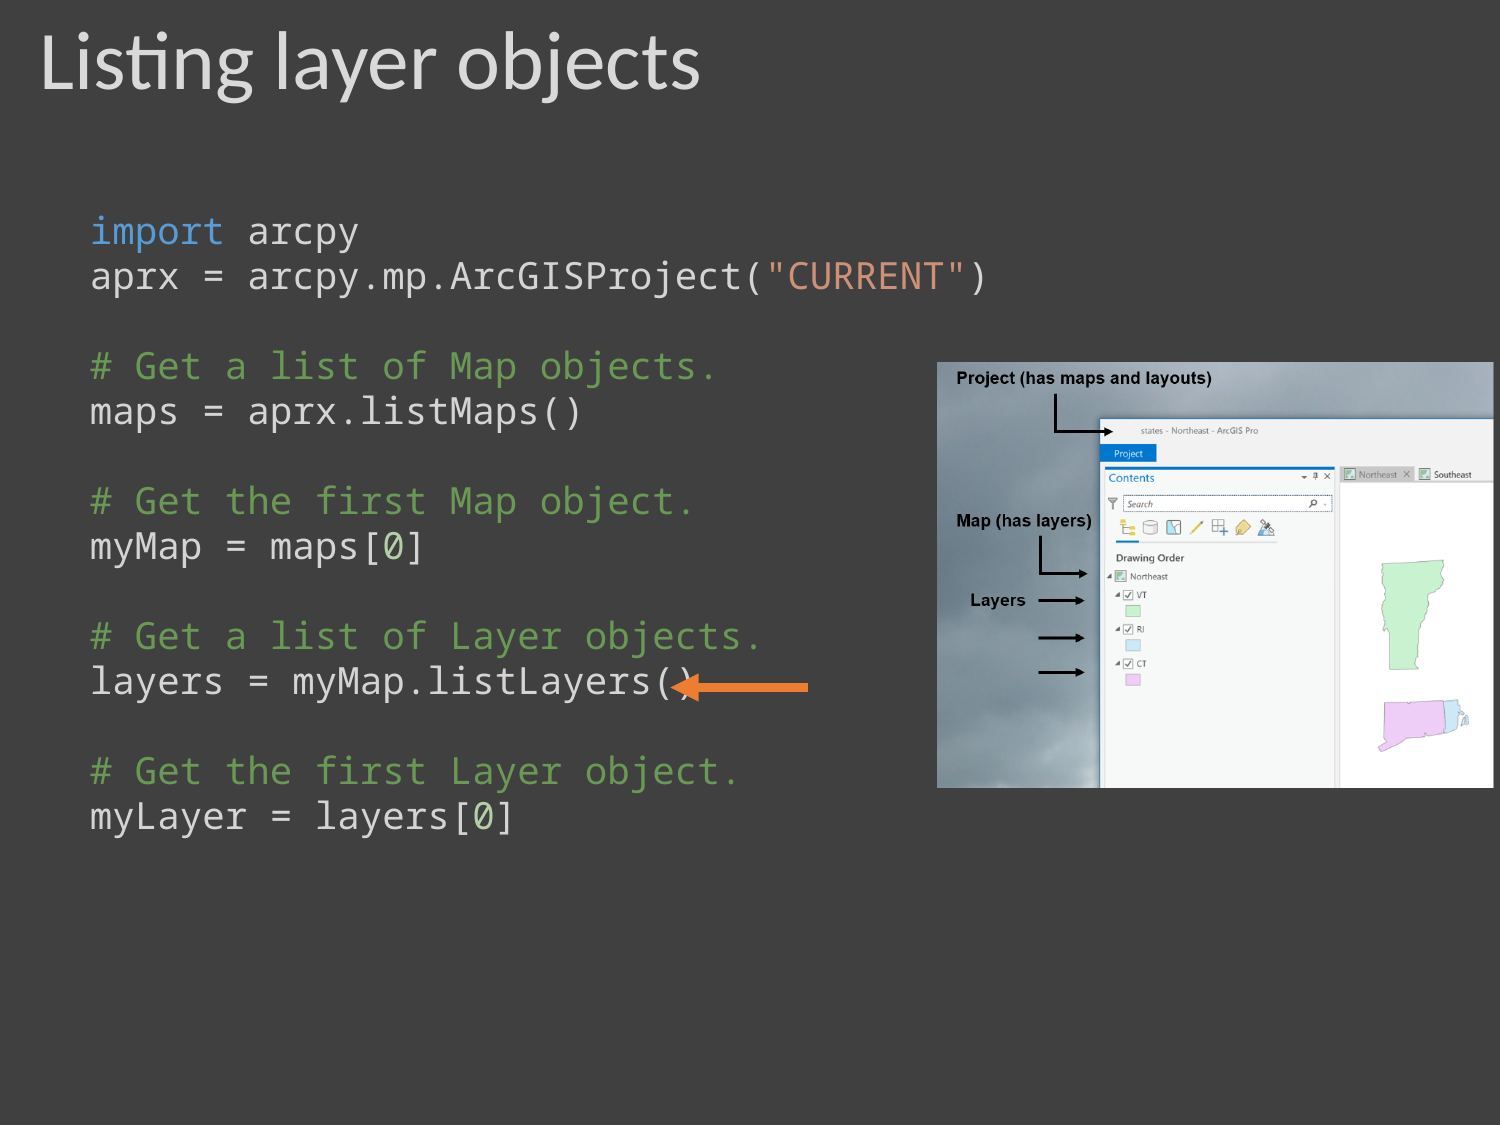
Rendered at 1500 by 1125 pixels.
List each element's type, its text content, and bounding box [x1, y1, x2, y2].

picture [937, 362, 1494, 788]
text_box import arcpy aprx = arcpy.mp.ArcGISProject("CURRENT") # Get a list of Map objects. maps = aprx.listMaps() # Get the first Map object. myMap = maps[0] # Get a list of Layer objects. layers = myMap.listLayers() # Get the first Layer object. myLayer = layers[0] [74, 199, 1098, 845]
title Listing layer objects [24, 24, 1338, 100]
